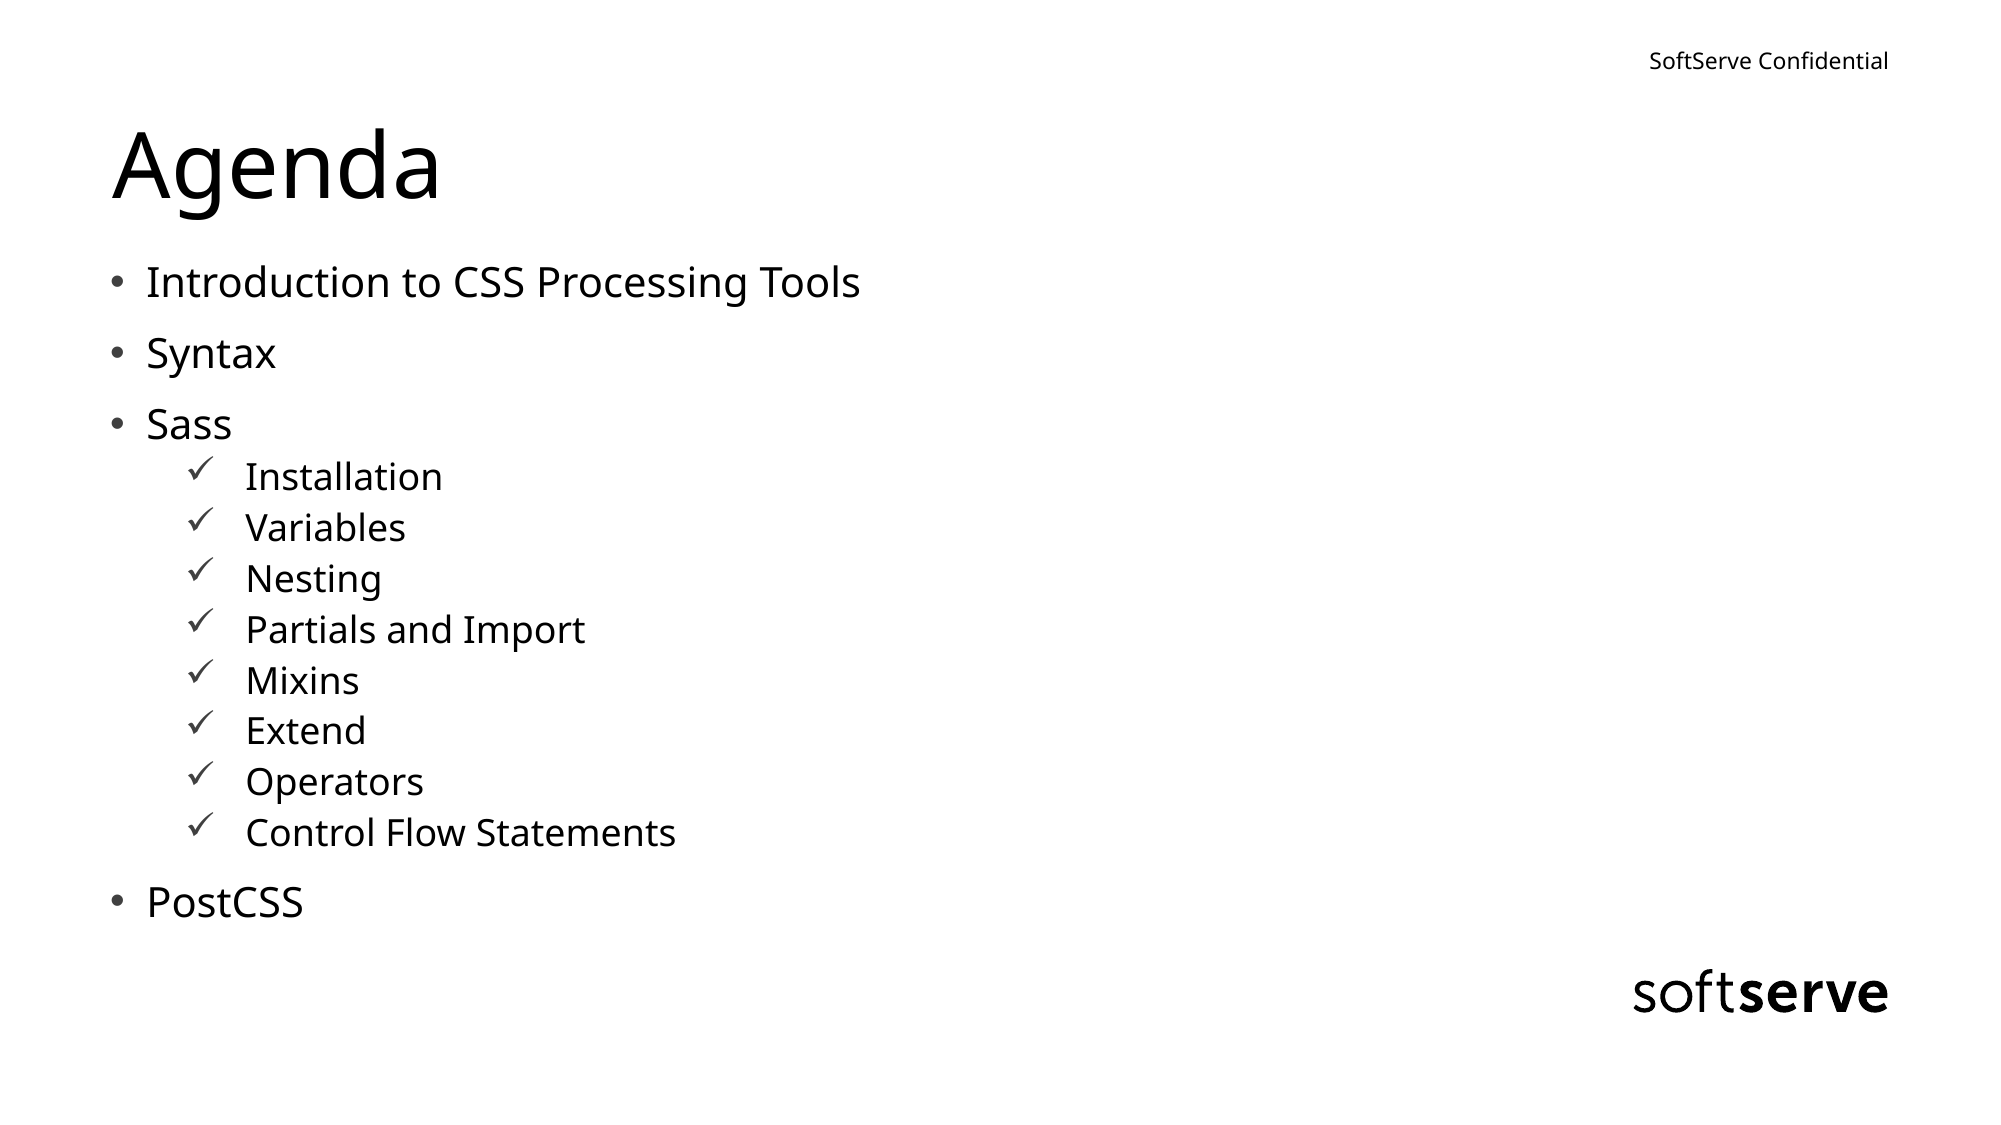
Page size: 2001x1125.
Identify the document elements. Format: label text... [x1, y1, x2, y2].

list Introduction to CSS Processing Tools Syntax Sass Installation Variables Nesting Partials and Import Mixins Extend Operators Control Flow Statements PostCSS [110, 248, 1886, 988]
title Agenda [112, 112, 1888, 225]
